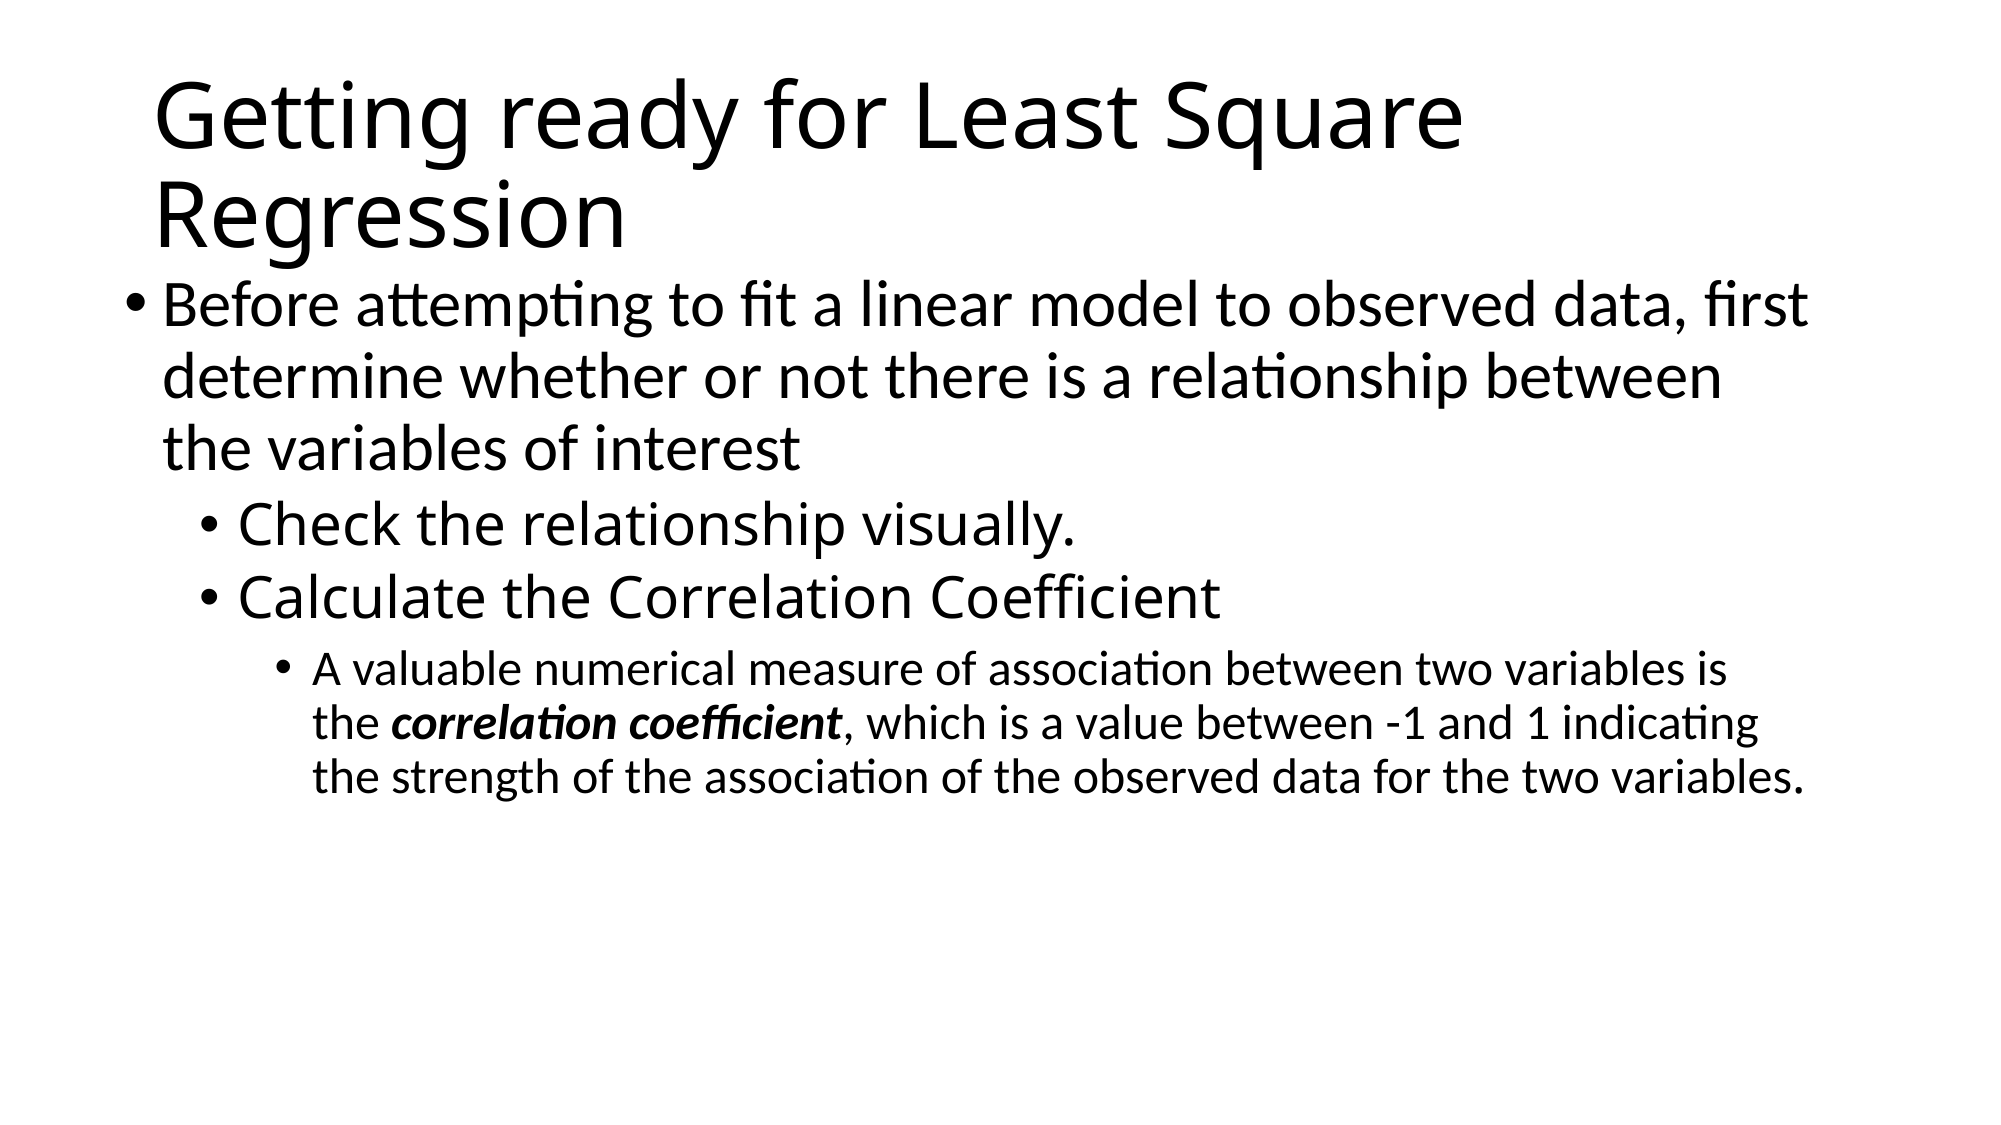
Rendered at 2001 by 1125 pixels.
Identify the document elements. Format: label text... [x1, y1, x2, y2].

title Getting ready for Least Square Regression [137, 59, 1863, 278]
list Before attempting to fit a linear model to observed data, first determine whether or not there is a relationship between the variables of interest Check the relationship visually. Calculate the Correlation Coefficient A valuable numerical measure of association between two variables is the correlation coefficient, which is a value between -1 and 1 indicating the strength of the association of the observed data for the two variables. [109, 261, 1835, 976]
